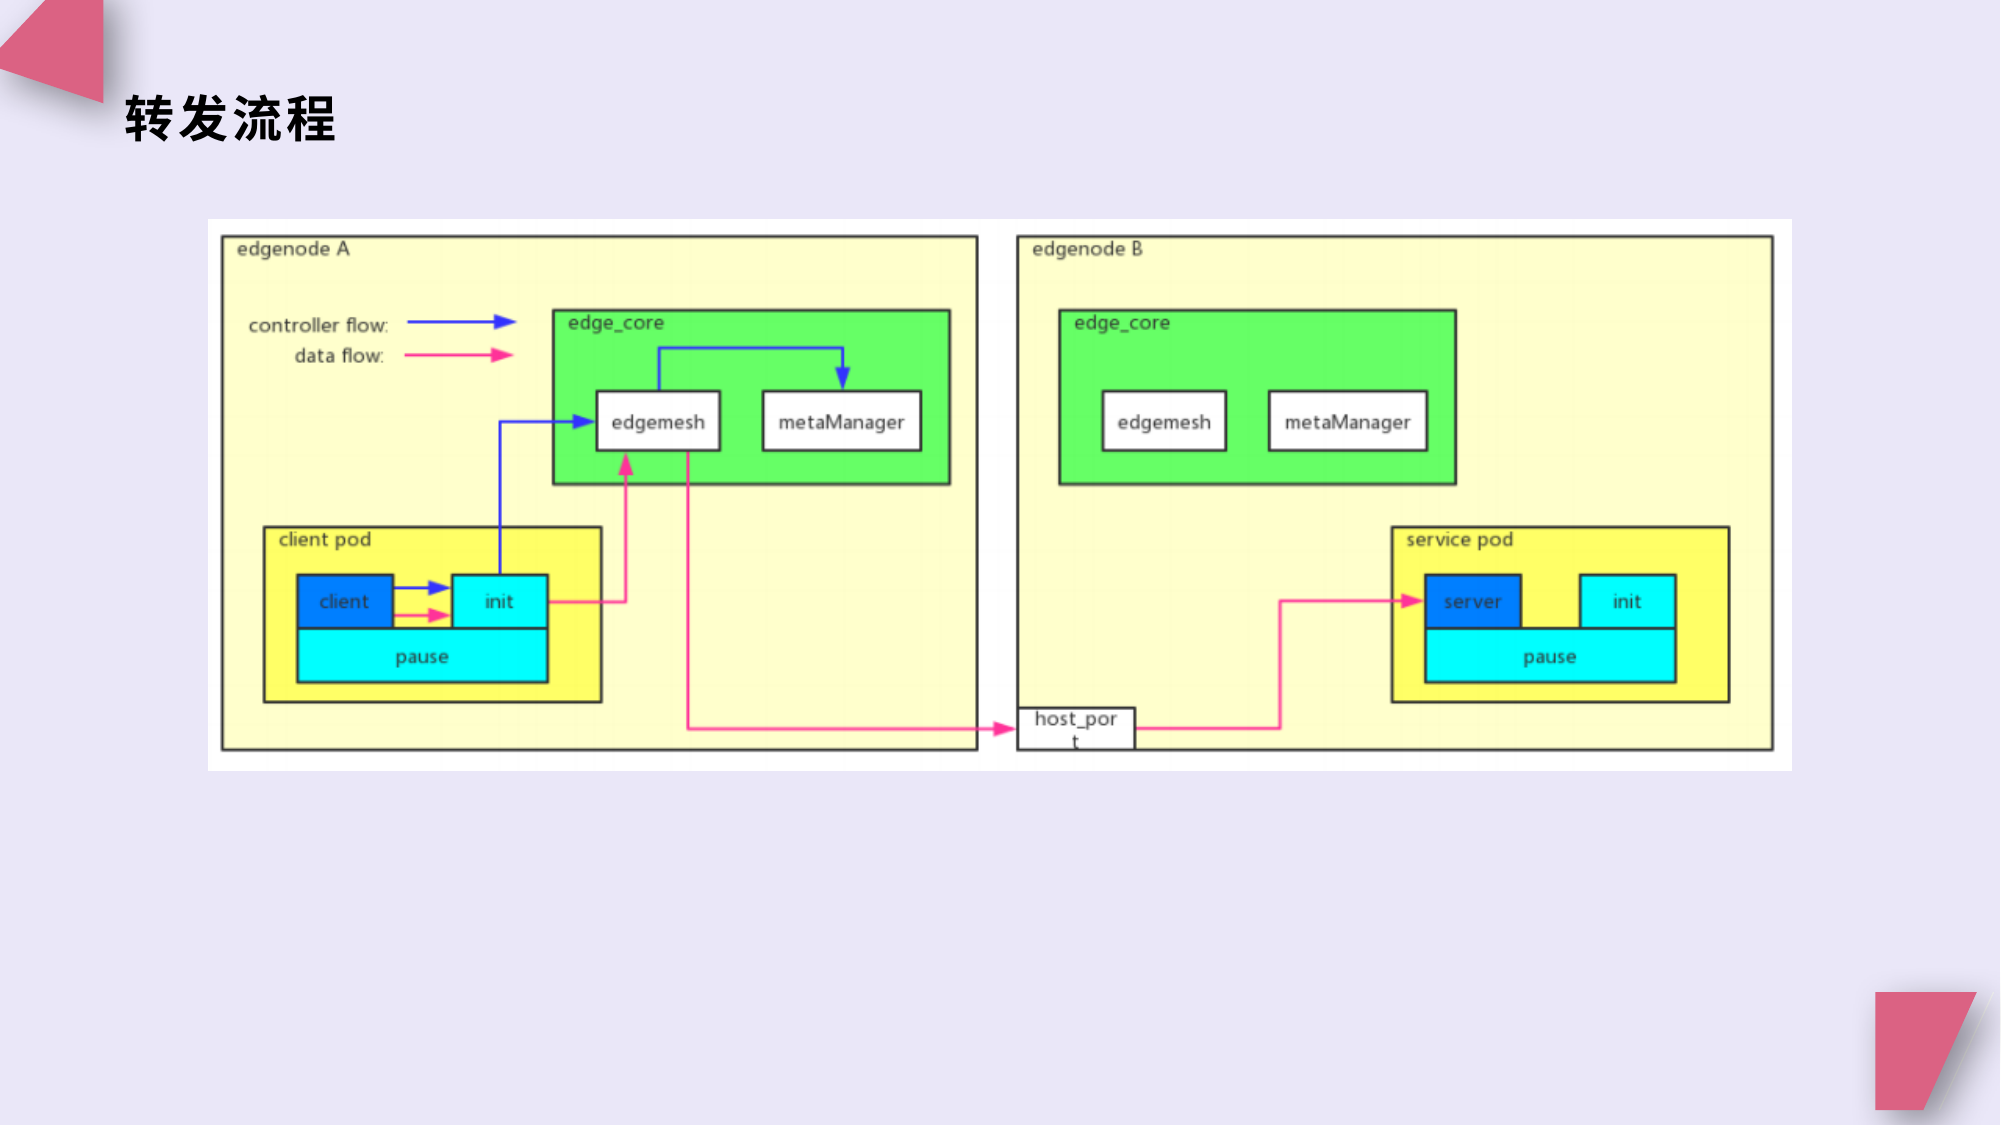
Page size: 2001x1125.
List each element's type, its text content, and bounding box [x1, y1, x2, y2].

picture [208, 219, 1792, 771]
title 转发流程 [109, 80, 1891, 154]
